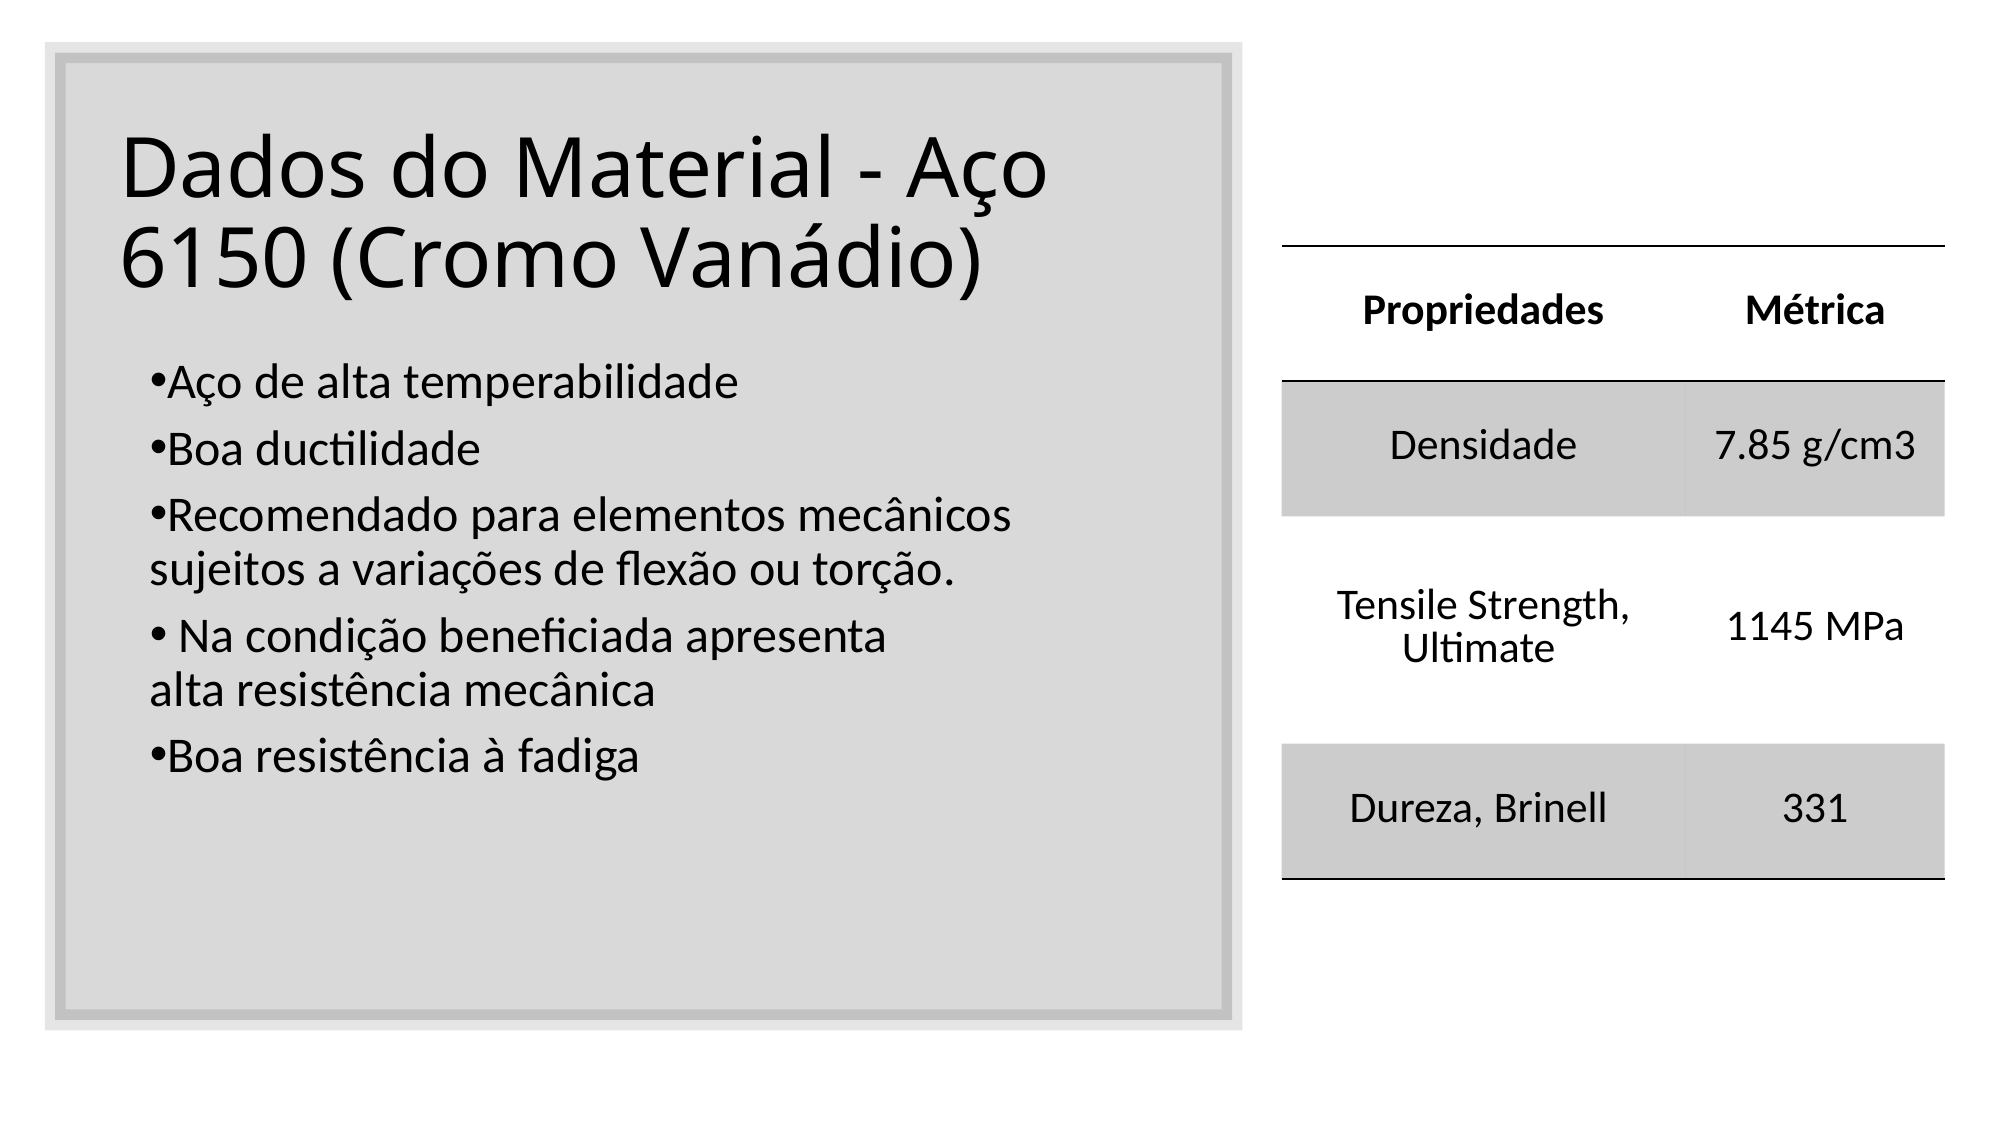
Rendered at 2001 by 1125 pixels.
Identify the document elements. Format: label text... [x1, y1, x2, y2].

table_cell Dureza, Brinell [1282, 744, 1686, 878]
title Dados do Material - Aço 6150 (Cromo Vanádio) [104, 104, 1184, 326]
table_header Métrica [1686, 247, 1945, 380]
table_cell 1145 MPa [1686, 516, 1945, 744]
table_header Propriedades [1282, 247, 1686, 380]
text_box [54, 52, 1233, 1021]
table_cell Densidade [1282, 382, 1686, 516]
table_cell 7.85 g/cm3 [1686, 382, 1945, 516]
table_cell 331 [1686, 744, 1945, 878]
table_cell Tensile Strength, Ultimate [1282, 516, 1686, 744]
text_box Aço de alta temperabilidade Boa ductilidade Recomendado para elementos mecânicos sujeitos a variações de flexão ou torção. Na condição beneficiada apresenta alta resistência mecânica Boa resistência à fadiga [134, 348, 1153, 943]
